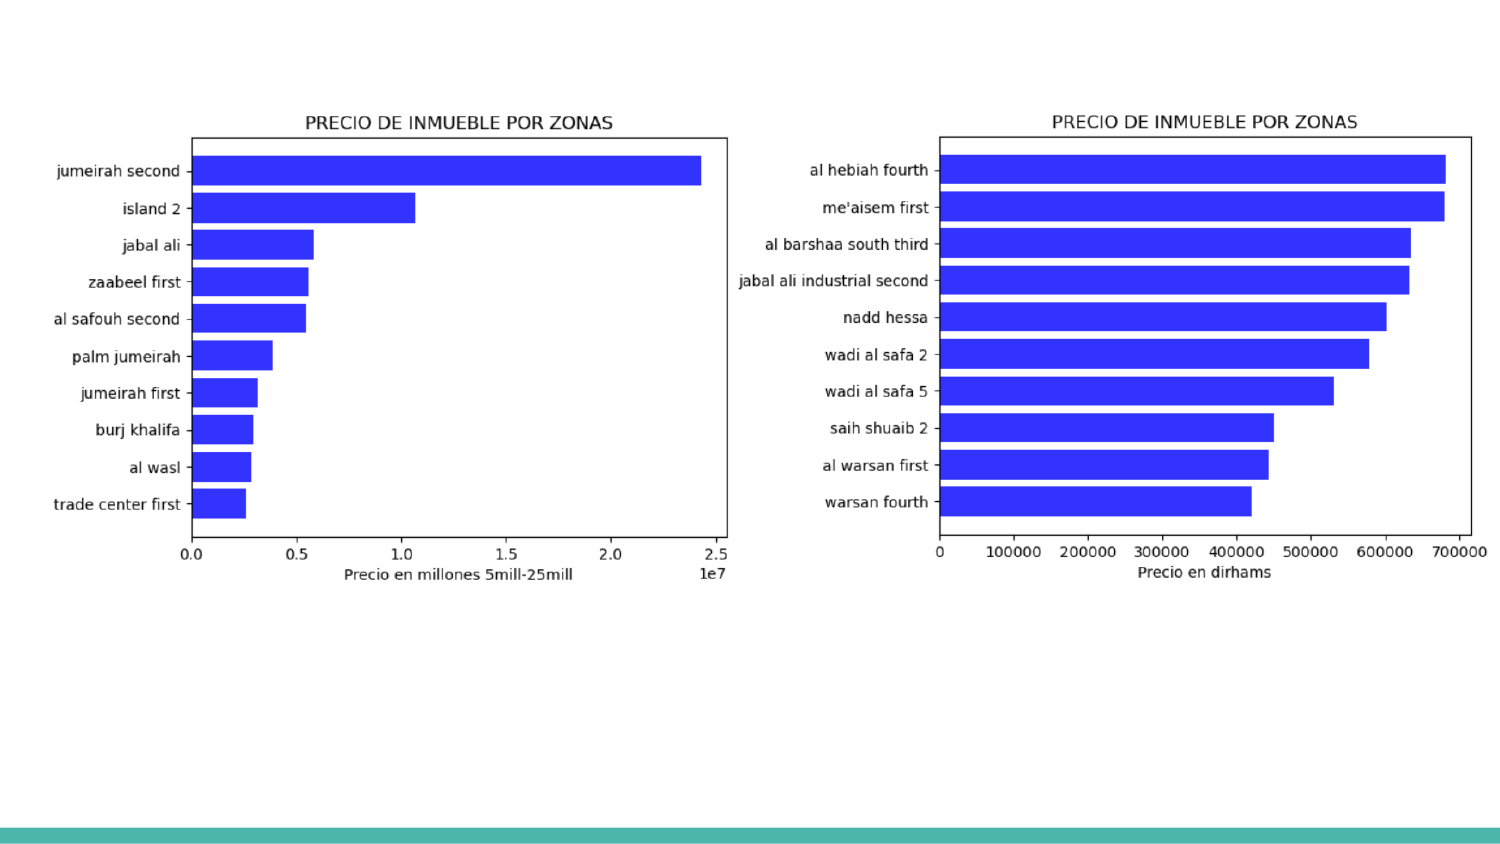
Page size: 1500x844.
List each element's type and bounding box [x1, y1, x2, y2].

picture [20, 104, 1489, 598]
